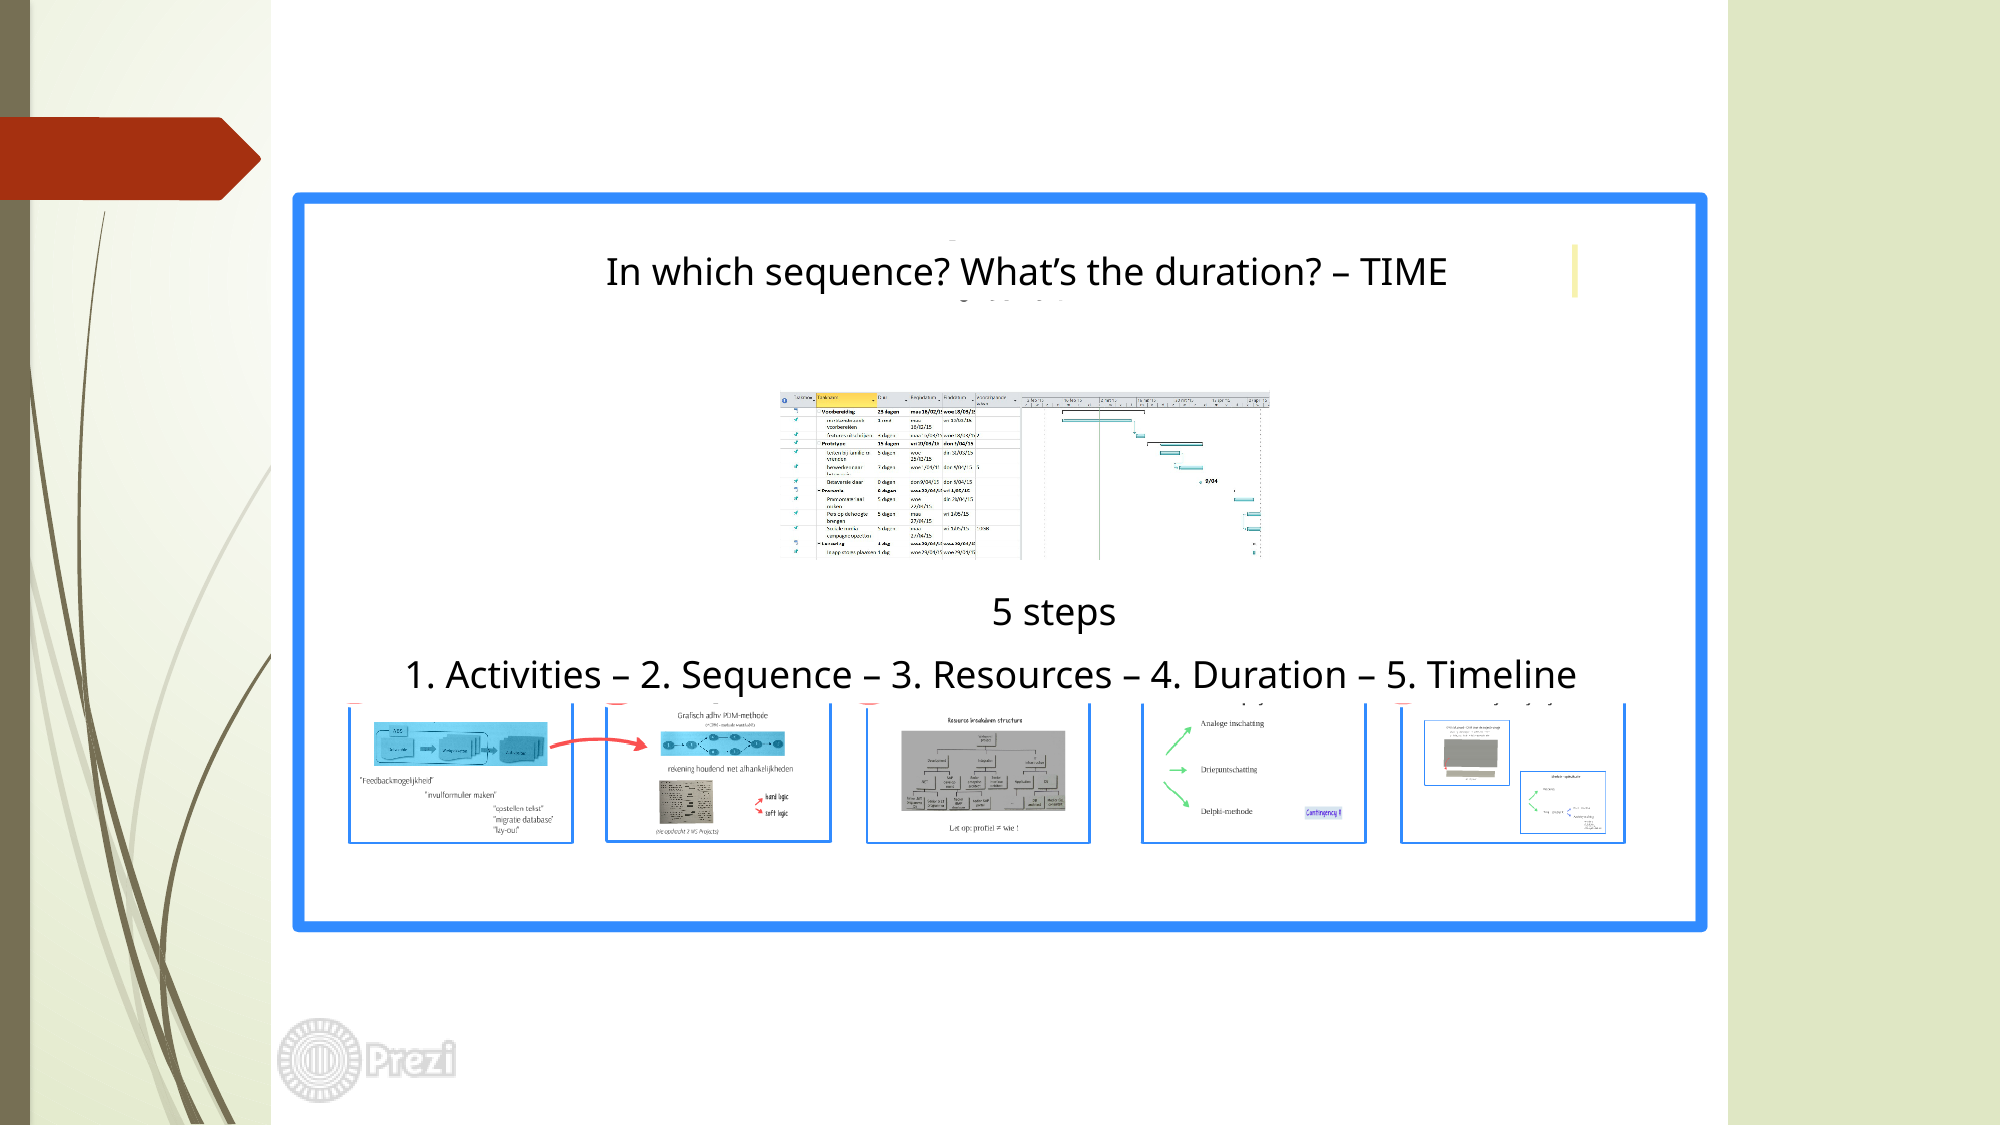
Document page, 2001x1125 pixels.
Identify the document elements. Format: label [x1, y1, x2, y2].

picture [271, 0, 1729, 1125]
